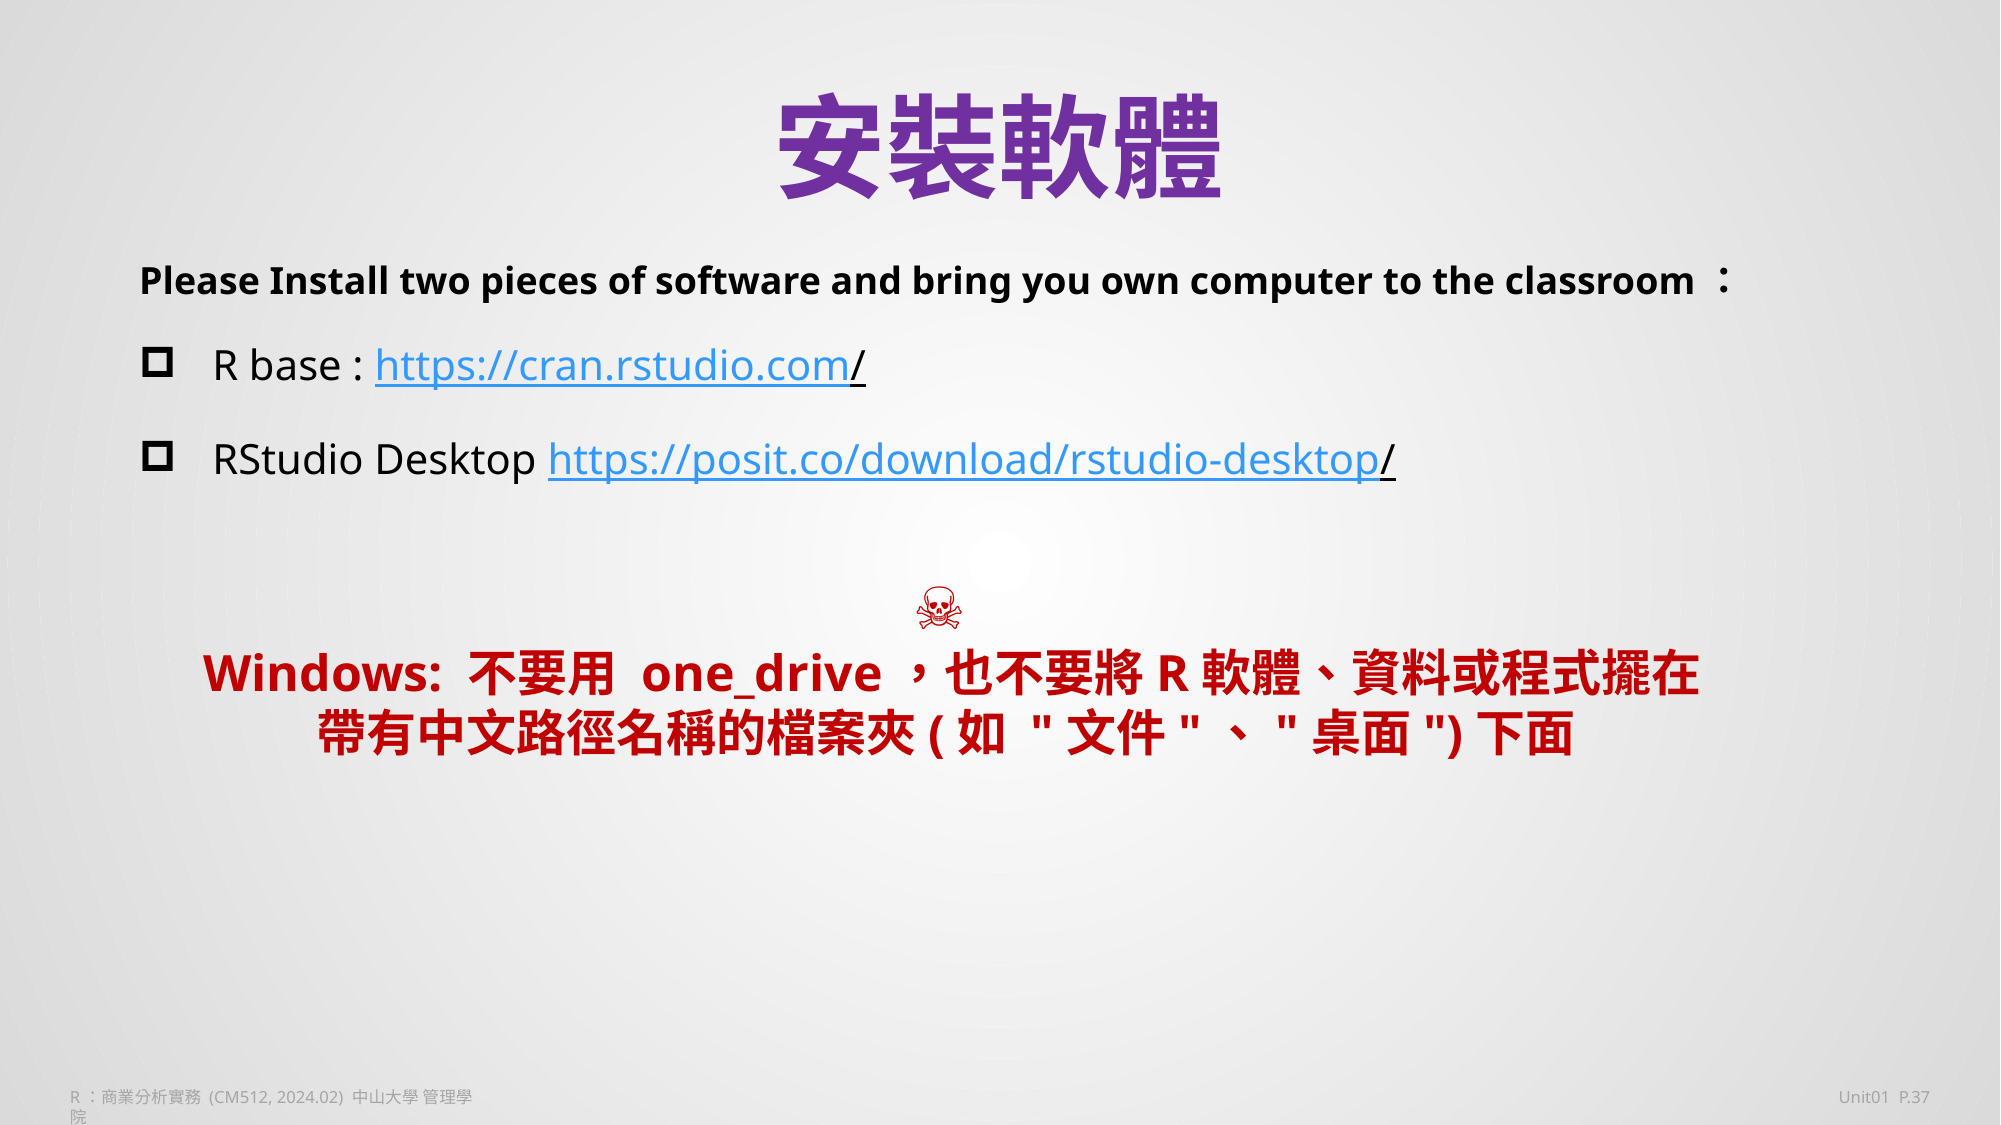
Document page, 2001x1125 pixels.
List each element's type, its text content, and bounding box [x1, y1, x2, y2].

title 安裝軟體 [99, 63, 1898, 226]
text_box ‍☠ Windows: 不要用 one_drive，也不要將R軟體、資料或程式擺在 帶有中文路徑名稱的檔案夾(如 "文件"、"桌面")下面 [124, 563, 1768, 769]
text_box Please Install two pieces of software and bring you own computer to the classroom： R base : https://cran.rstudio.com/ RStudio Desktop https://posit.co/download/rstudio-desktop/ [124, 227, 1874, 516]
